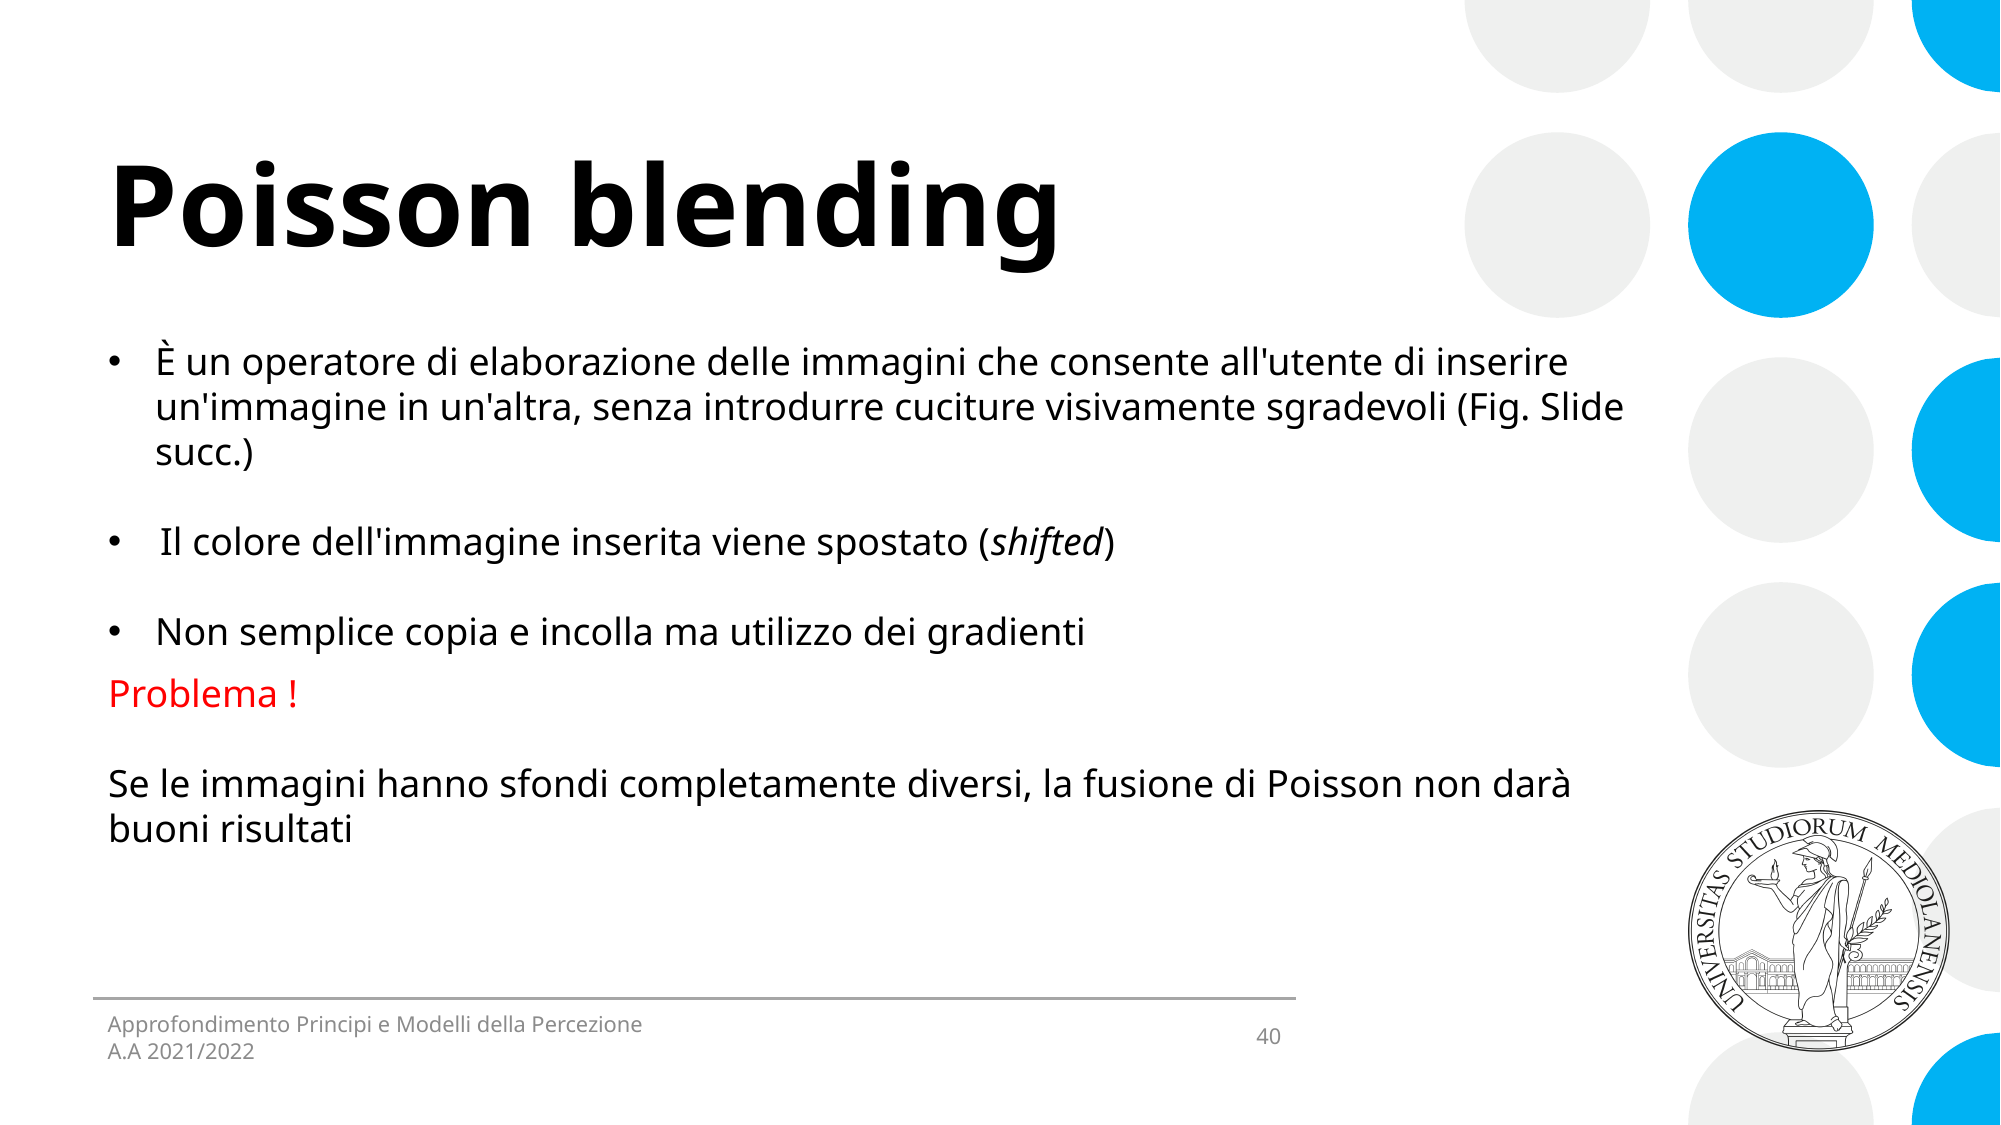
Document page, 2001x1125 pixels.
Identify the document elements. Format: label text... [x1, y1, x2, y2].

title Poisson blending [92, 126, 1297, 335]
picture [1687, 810, 1950, 1052]
text_box È un operatore di elaborazione delle immagini che consente all'utente di inserire un'immagine in un'altra, senza introdurre cuciture visivamente sgradevoli (Fig. Slide succ.) Il colore dell'immagine inserita viene spostato (shifted) Non semplice copia e incolla ma utilizzo dei gradienti [93, 330, 1741, 661]
slide_number 40 [1162, 1007, 1297, 1068]
footer Approfondimento Principi e Modelli della Percezione A.A 2021/2022 [92, 1007, 685, 1068]
text_box Problema ! Se le immagini hanno sfondi completamente diversi, la fusione di Poisson non darà buoni risultati [93, 662, 1688, 858]
